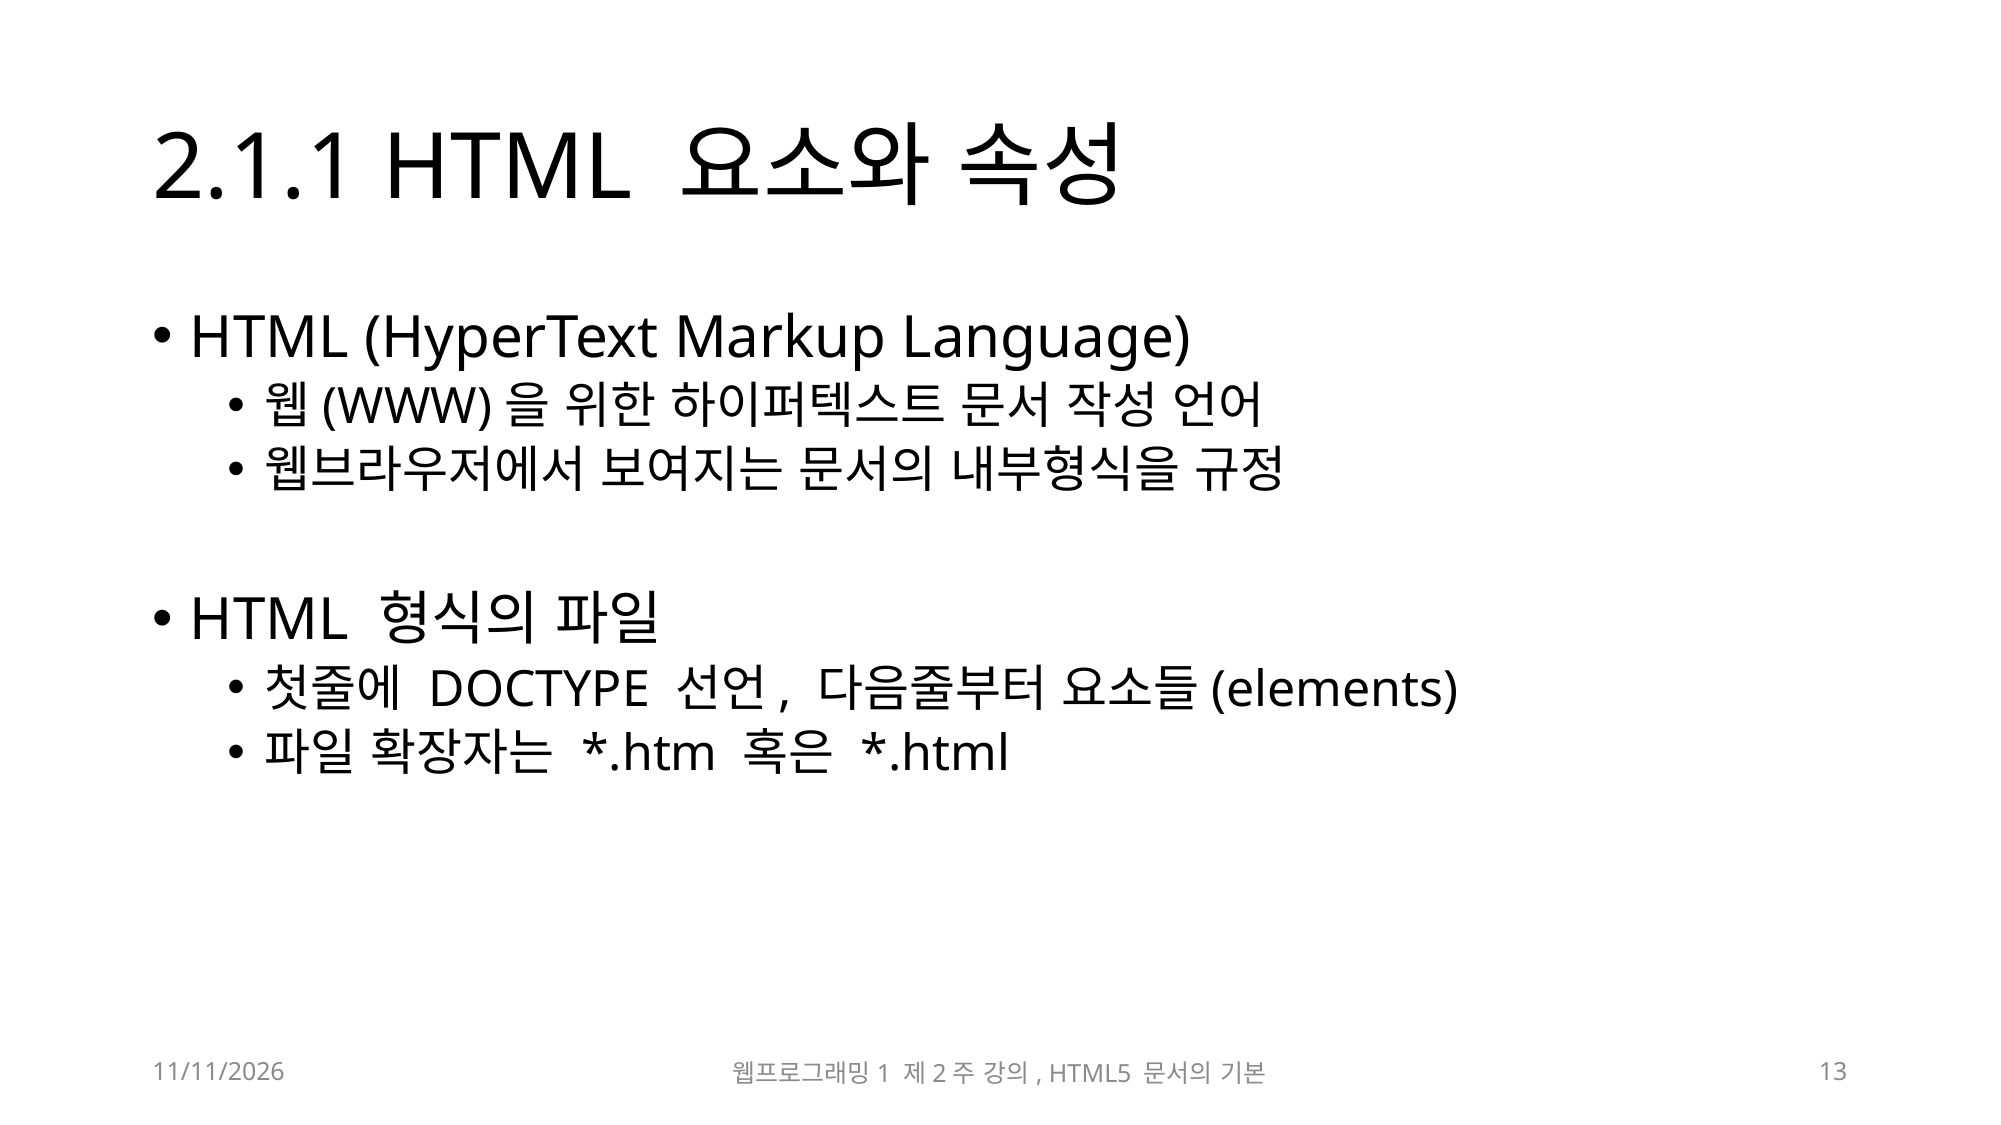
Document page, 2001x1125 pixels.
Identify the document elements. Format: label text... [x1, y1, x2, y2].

title 2.1.1 HTML 요소와 속성 [137, 59, 1863, 278]
list HTML (HyperText Markup Language) 웹(WWW)을 위한 하이퍼텍스트 문서 작성 언어 웹브라우저에서 보여지는 문서의 내부형식을 규정 HTML 형식의 파일 첫줄에 DOCTYPE 선언, 다음줄부터 요소들(elements) 파일 확장자는 *.htm 혹은 *.html [137, 299, 1863, 1014]
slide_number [137, 1042, 588, 1103]
slide_number 13 [1412, 1042, 1863, 1103]
footer 웹프로그래밍1 제2주 강의, HTML5 문서의 기본 [662, 1042, 1338, 1103]
